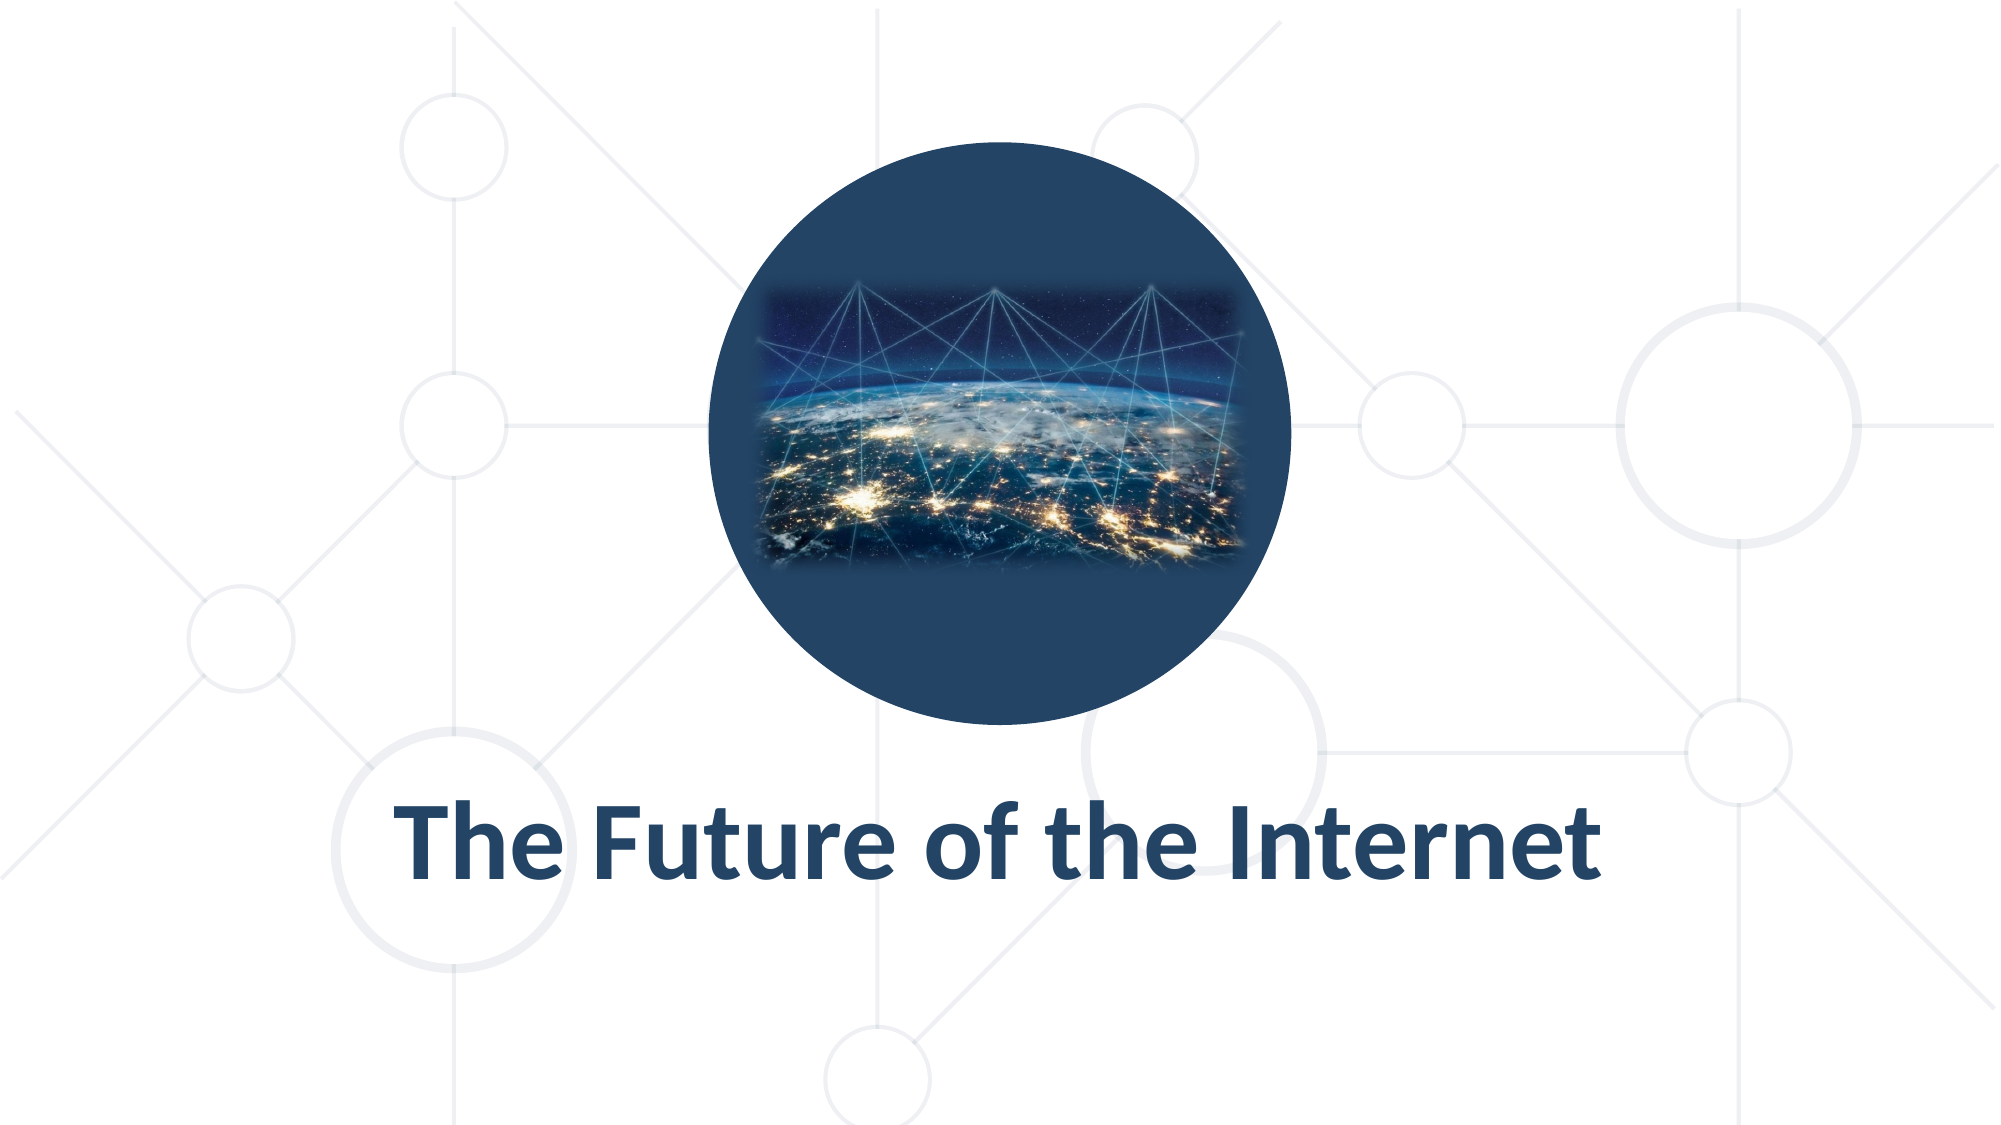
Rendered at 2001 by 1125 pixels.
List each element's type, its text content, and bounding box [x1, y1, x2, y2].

picture [747, 273, 1253, 578]
title The Future of the Internet [100, 771, 1900, 898]
